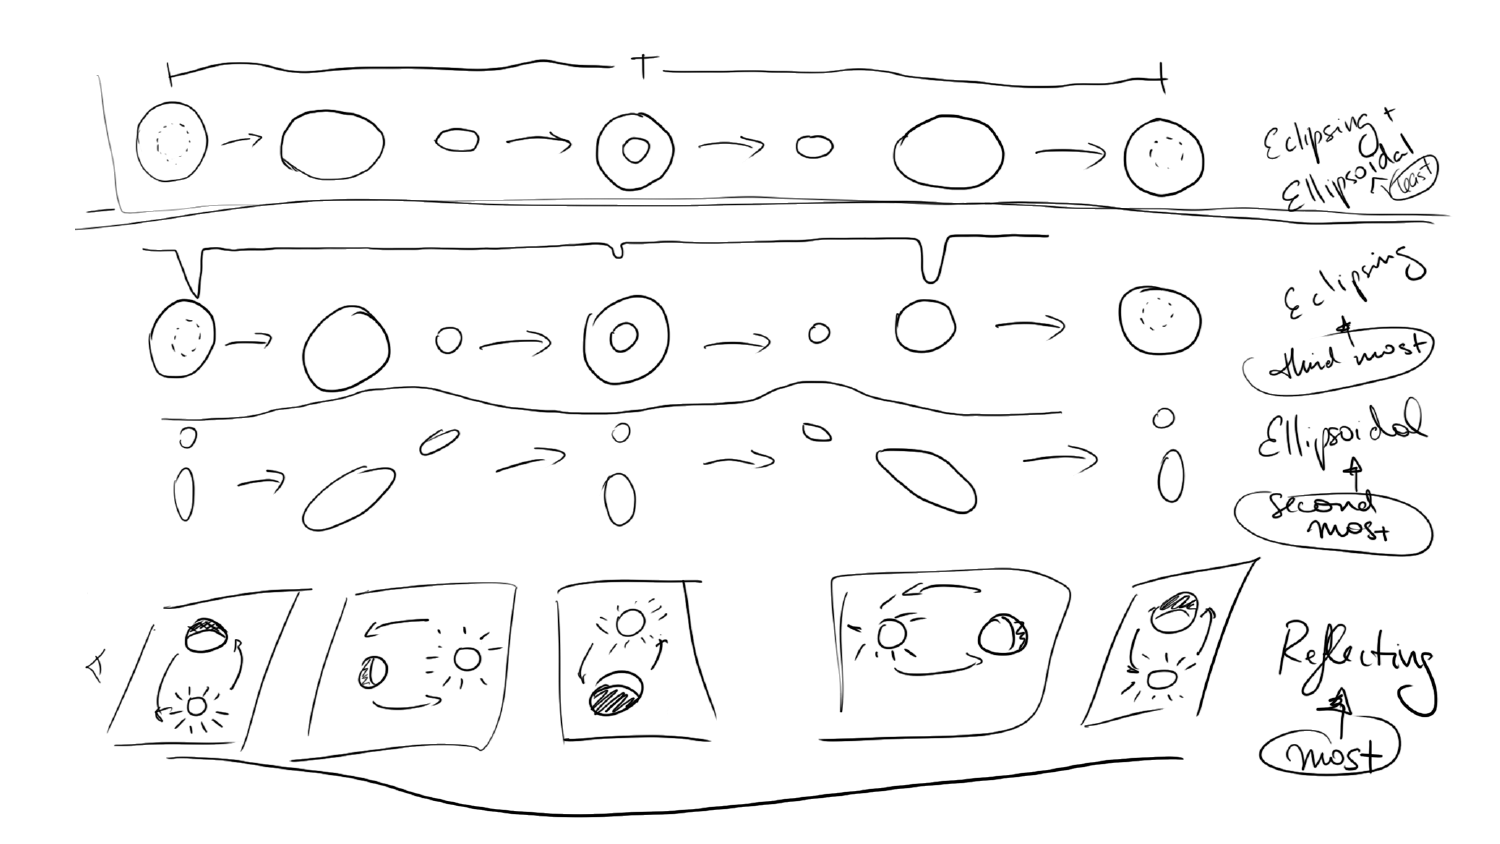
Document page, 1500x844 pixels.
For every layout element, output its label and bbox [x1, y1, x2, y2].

picture [74, 44, 1463, 826]
